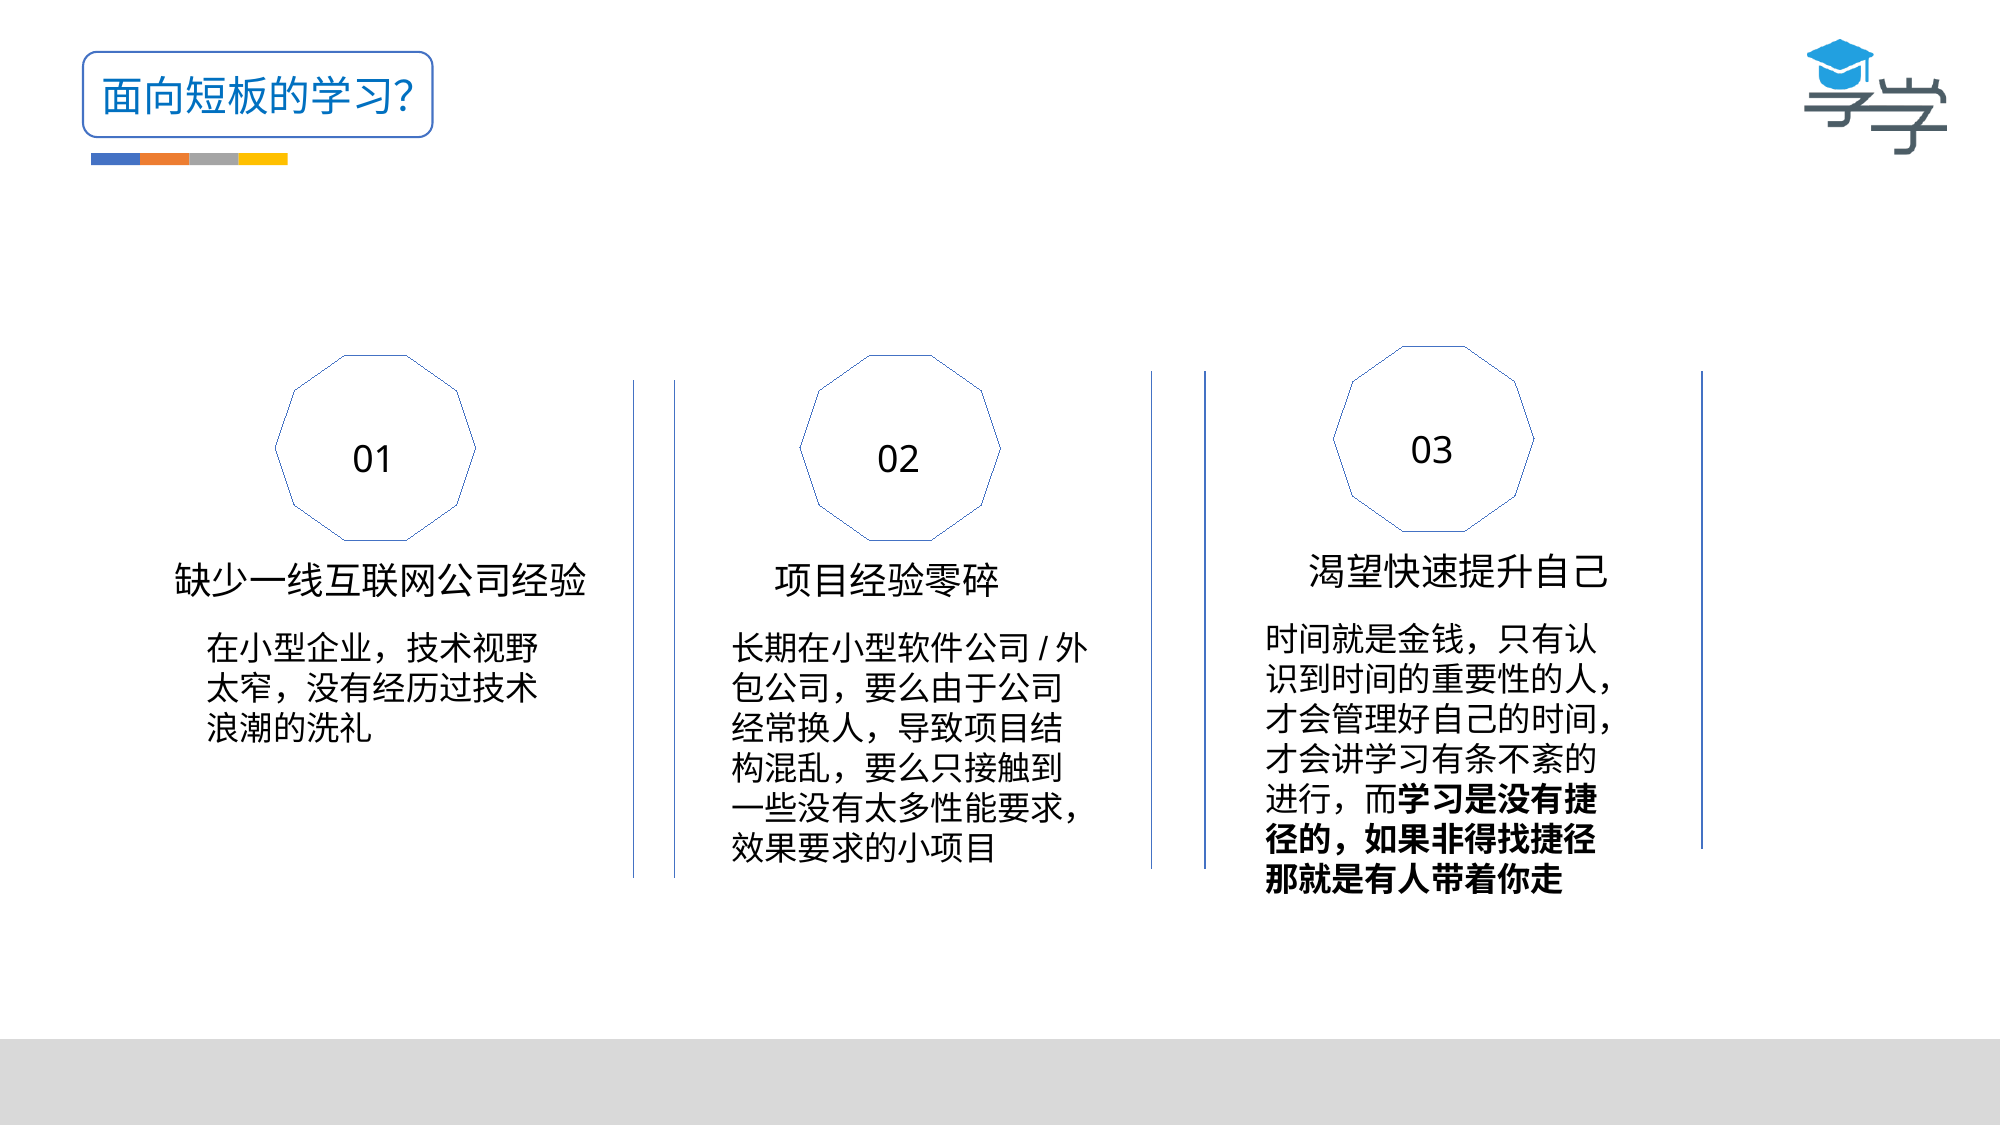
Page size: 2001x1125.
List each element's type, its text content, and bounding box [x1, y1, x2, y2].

text_box 时间就是金钱，只有认识到时间的重要性的人，才会管理好自己的时间，才会讲学习有条不紊的进行，而学习是没有捷径的，如果非得找捷径那就是有人带着你走 [1250, 611, 1638, 906]
text_box 缺少一线互联网公司经验 [159, 549, 602, 610]
text_box 03 [1395, 418, 1469, 479]
text_box 渴望快速提升自己 [1293, 540, 1624, 601]
text_box [1333, 346, 1535, 532]
picture [1799, 20, 1952, 173]
text_box 面向短板的学习？ [81, 50, 434, 139]
text_box [799, 355, 1001, 541]
text_box 02 [862, 427, 936, 488]
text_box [90, 152, 288, 166]
text_box 01 [337, 427, 411, 488]
text_box 在小型企业，技术视野太窄，没有经历过技术浪潮的洗礼 [191, 620, 580, 755]
text_box 项目经验零碎 [759, 549, 1015, 610]
text_box 长期在小型软件公司/外包公司，要么由于公司经常换人，导致项目结构混乱，要么只接触到一些没有太多性能要求，效果要求的小项目 [716, 620, 1104, 915]
text_box [275, 355, 476, 541]
